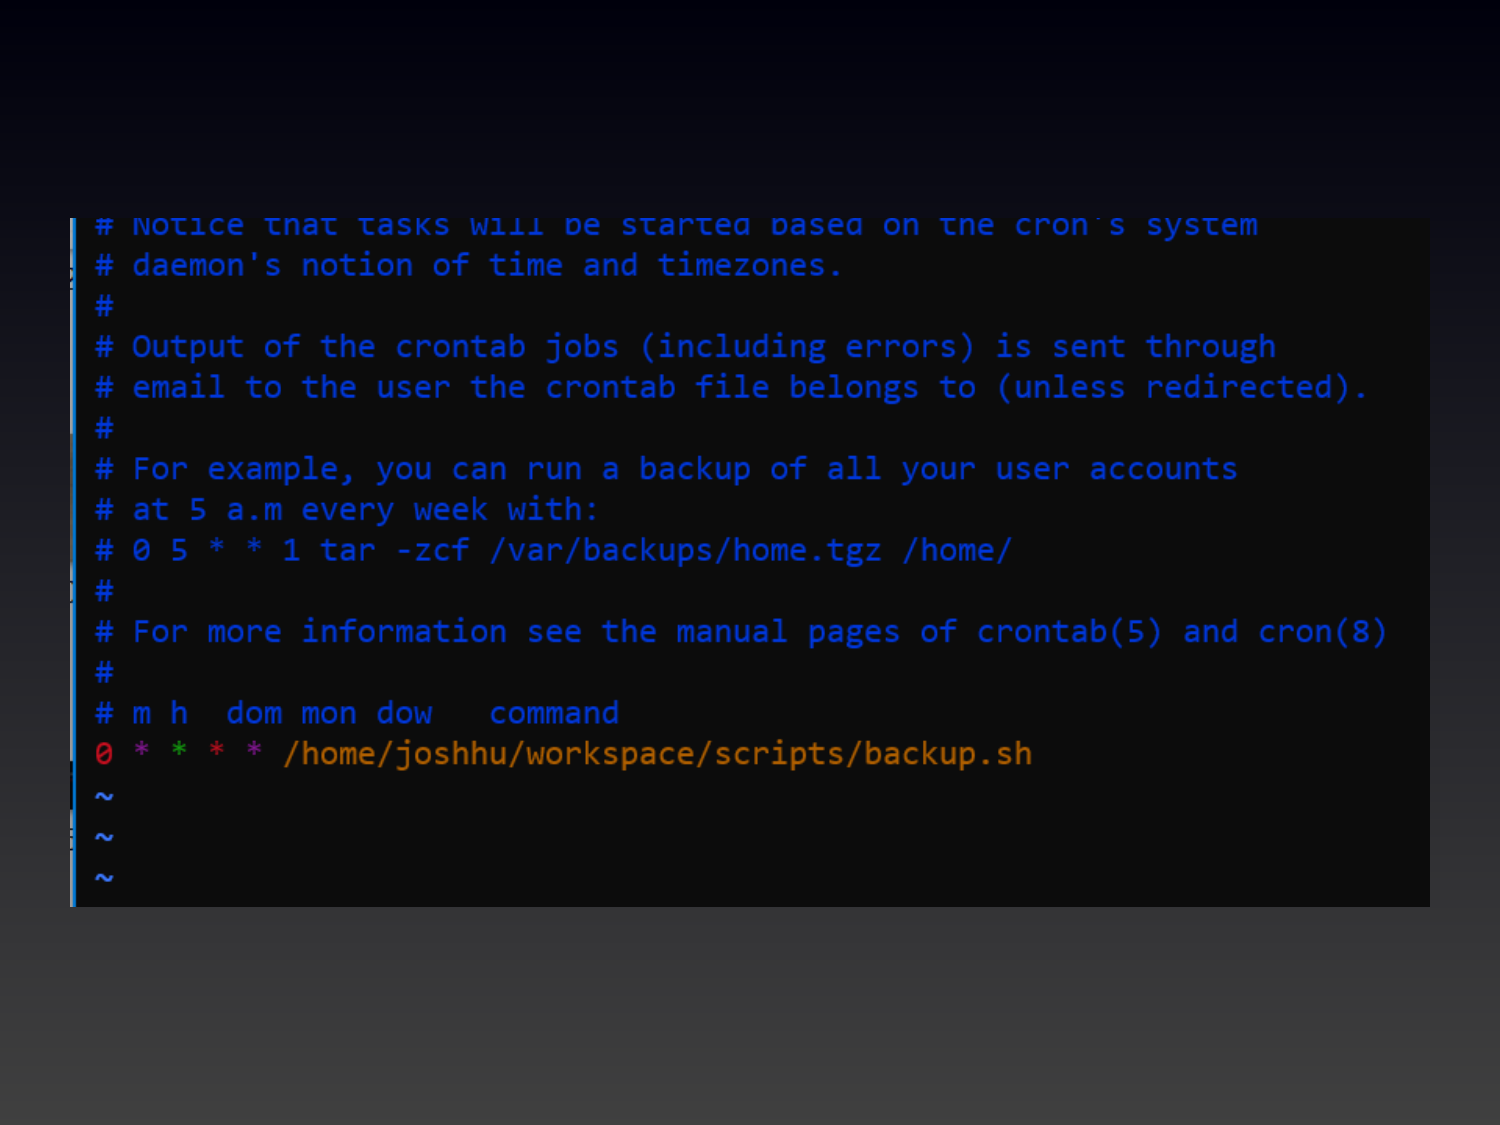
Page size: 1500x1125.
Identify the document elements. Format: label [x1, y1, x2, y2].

picture [70, 218, 1430, 907]
